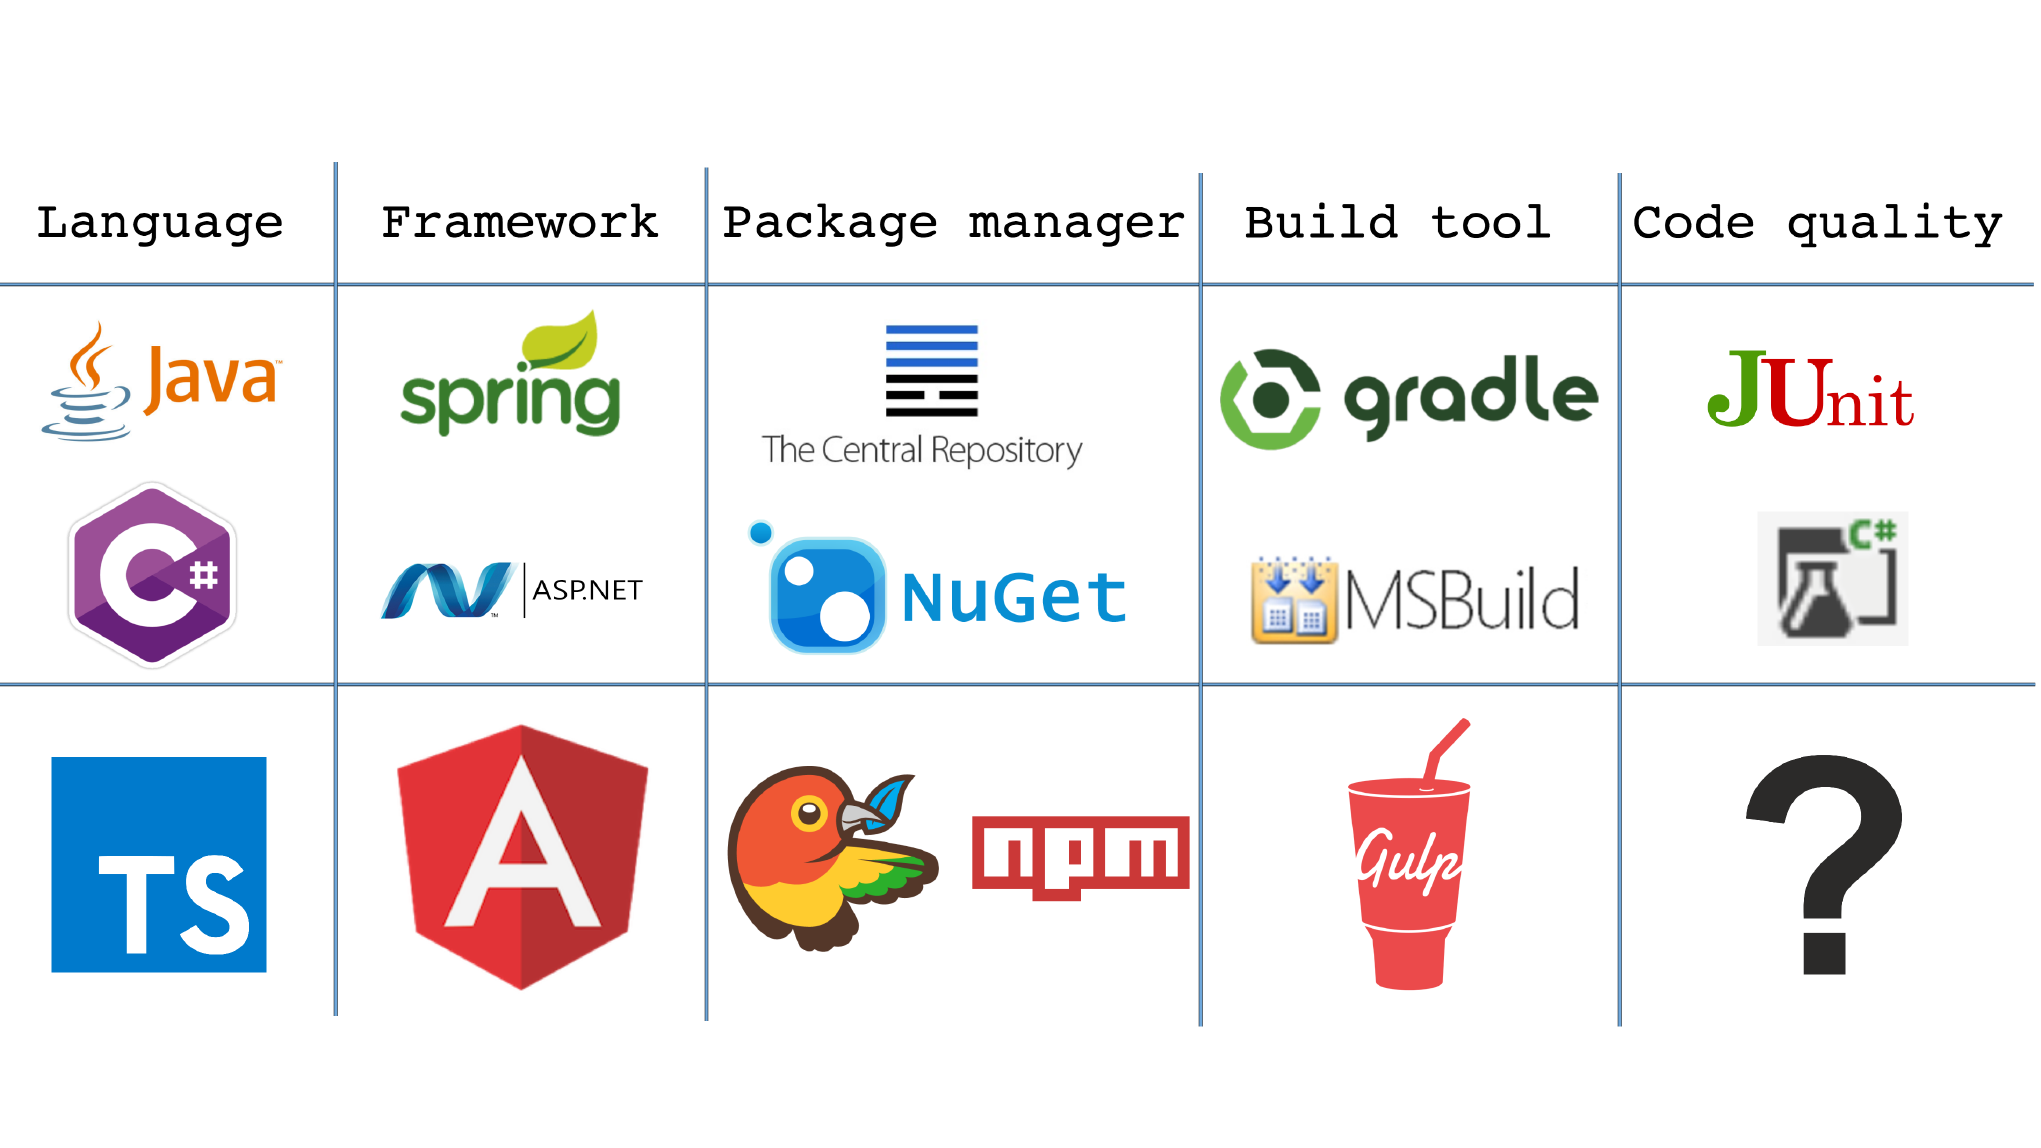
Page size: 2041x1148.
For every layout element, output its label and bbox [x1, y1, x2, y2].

picture [0, 136, 2041, 1050]
